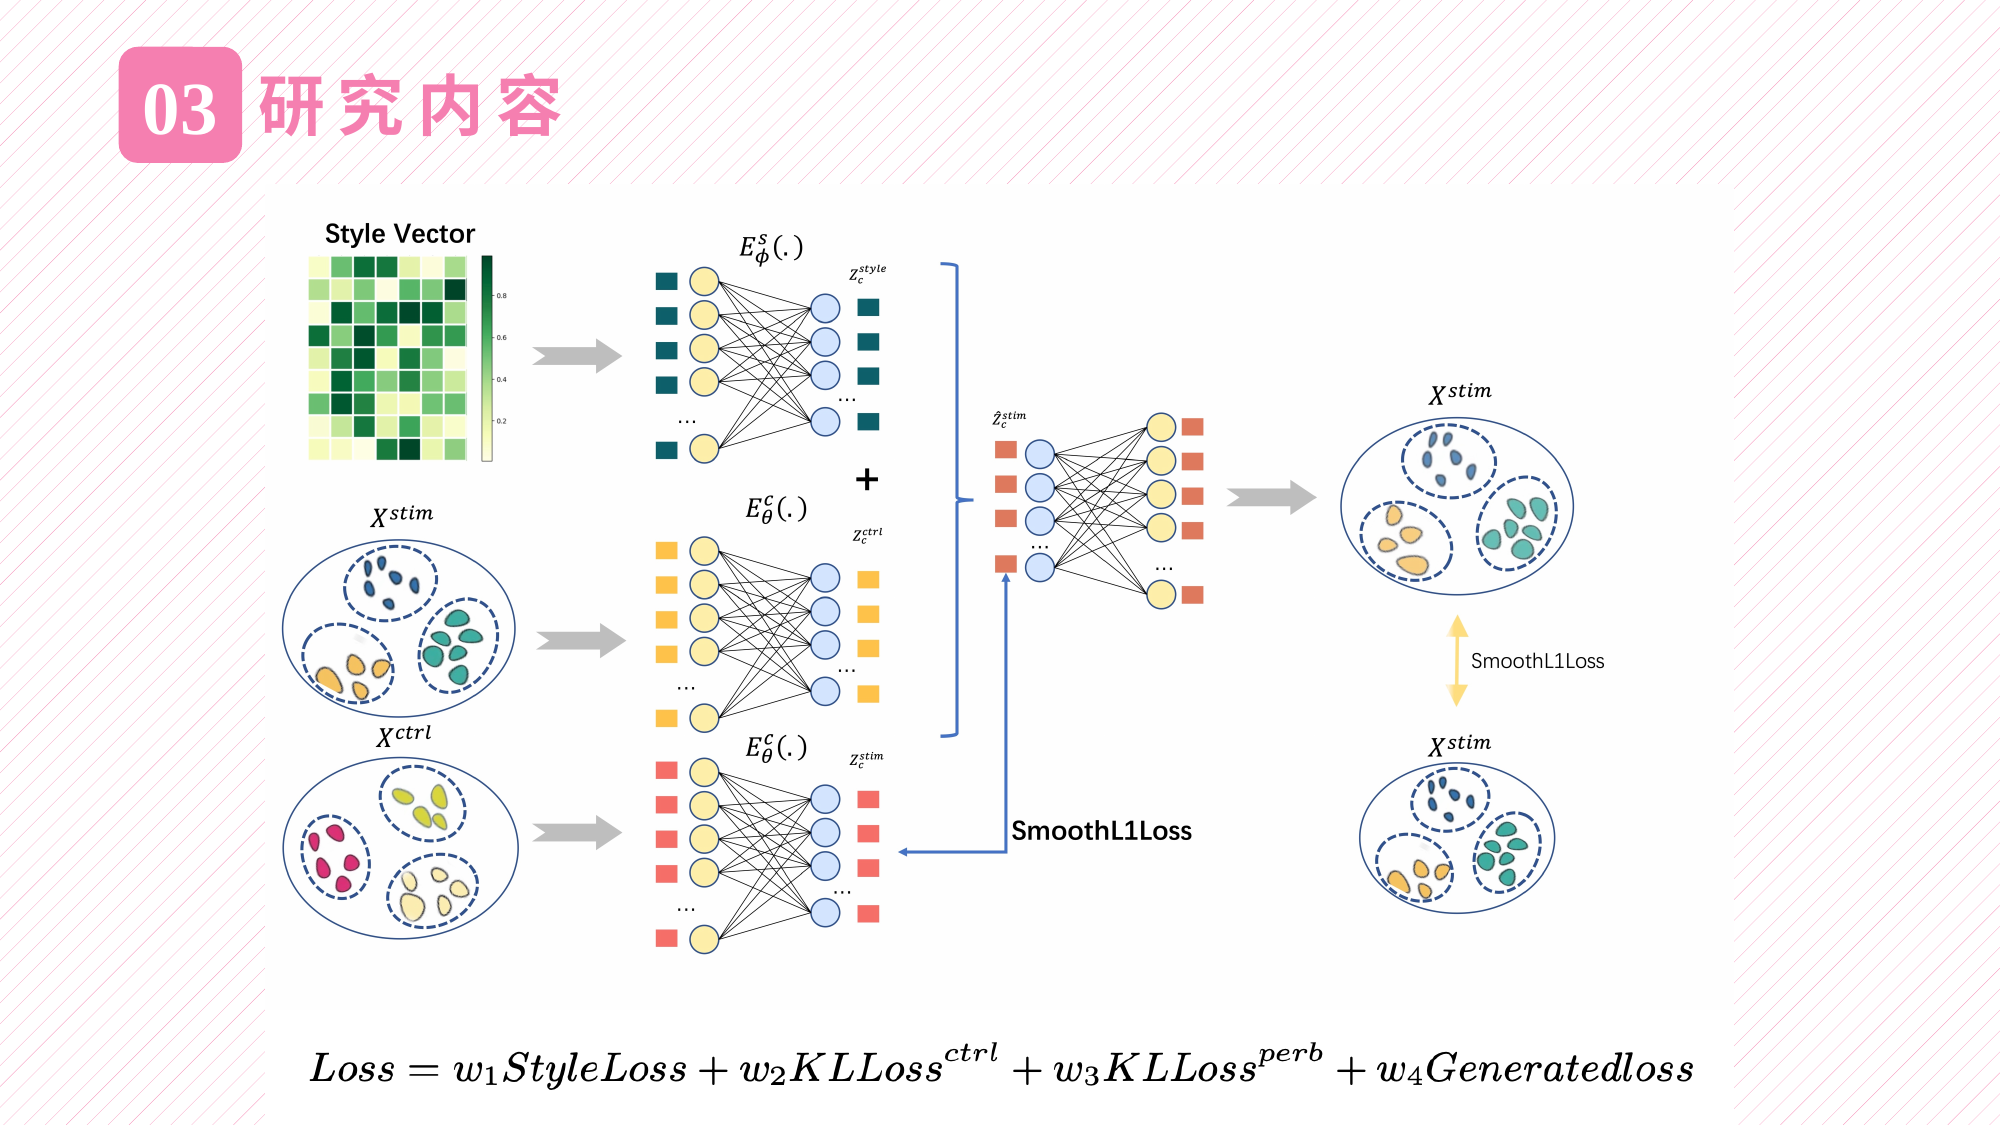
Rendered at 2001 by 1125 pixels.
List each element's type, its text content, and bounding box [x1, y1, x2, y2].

text_box 研究内容 [244, 56, 901, 151]
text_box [265, 184, 1735, 1125]
text_box 03 [118, 46, 243, 163]
